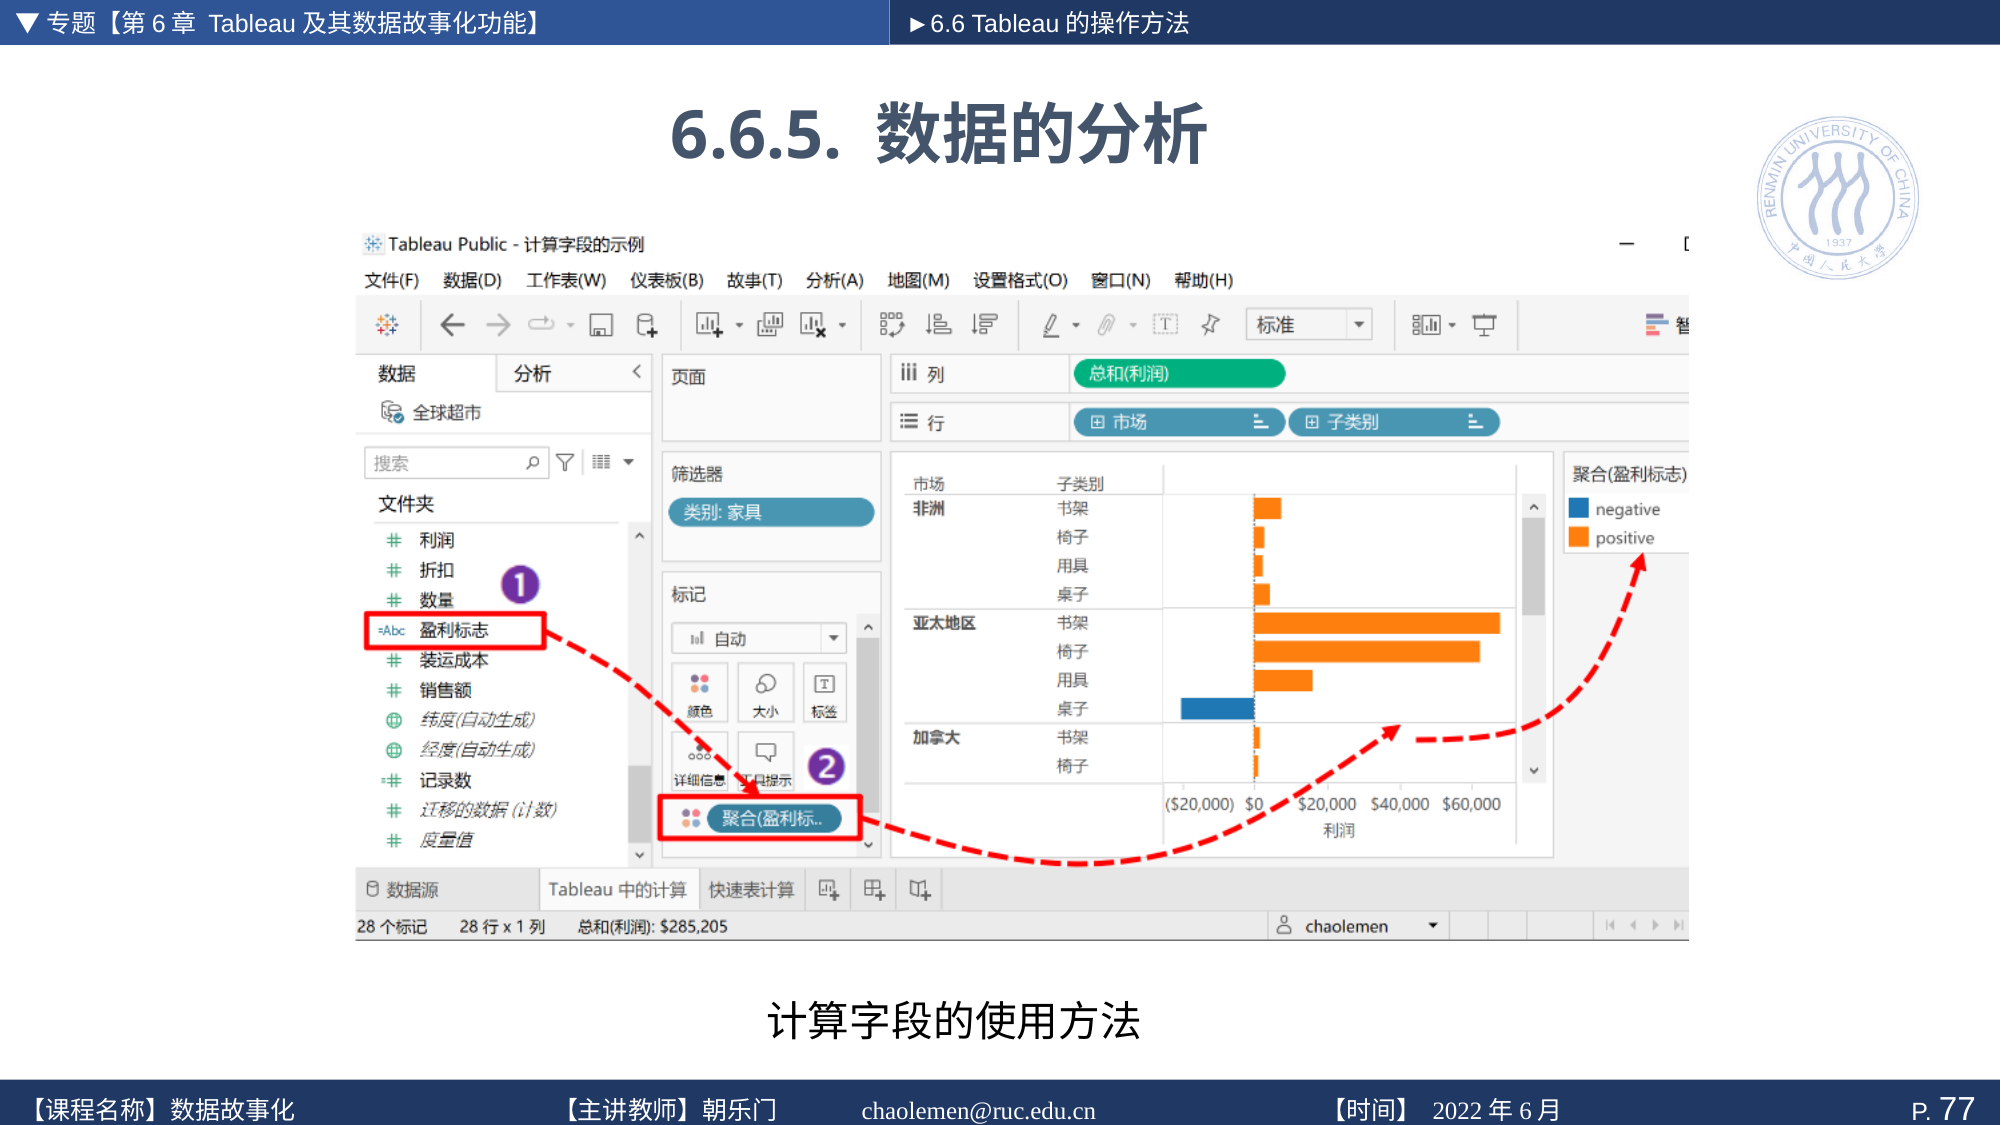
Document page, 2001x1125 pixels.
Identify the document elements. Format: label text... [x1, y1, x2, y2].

list ►6.6 Tableau的操作方法 [890, 0, 1249, 43]
title 6.6.5. 数据的分析 [64, 64, 1816, 200]
list ▼专题【第6章 Tableau及其数据故事化功能】 [0, 0, 725, 43]
picture [355, 227, 1689, 941]
text_box 计算字段的使用方法 [492, 987, 1326, 1053]
